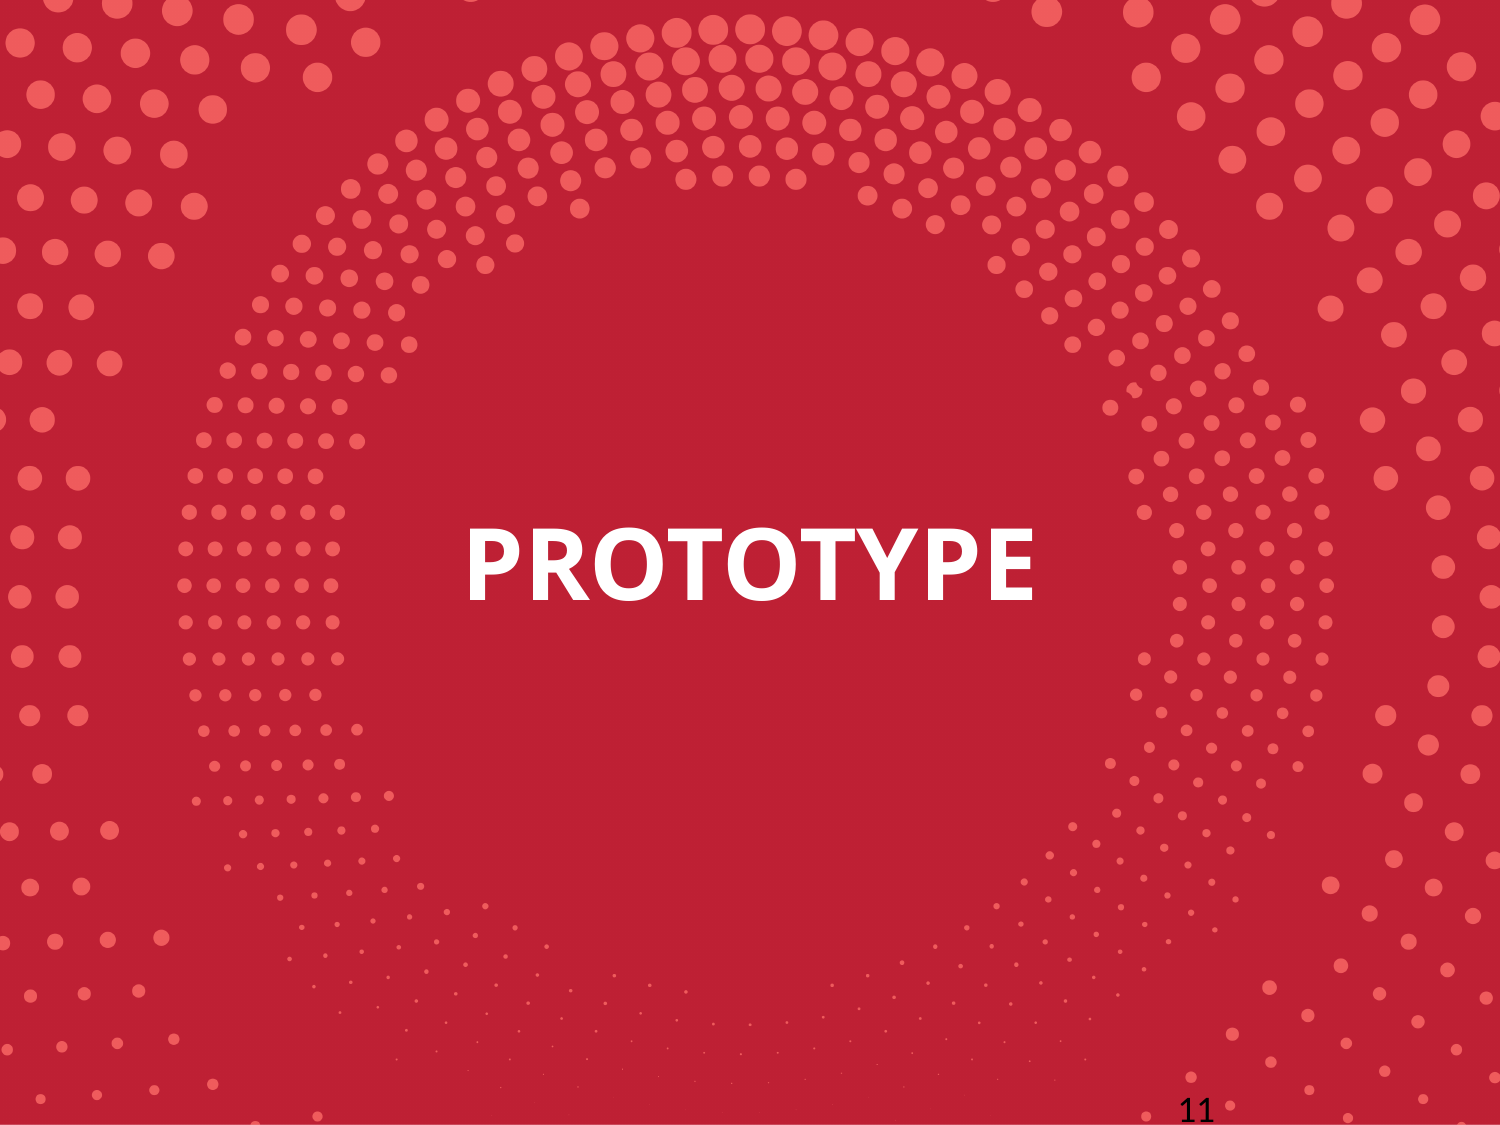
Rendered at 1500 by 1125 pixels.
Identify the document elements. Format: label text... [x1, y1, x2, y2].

title PROTOTYPE [279, 506, 1221, 618]
picture [0, 0, 1500, 1125]
slide_number 11 [1162, 1078, 1500, 1125]
